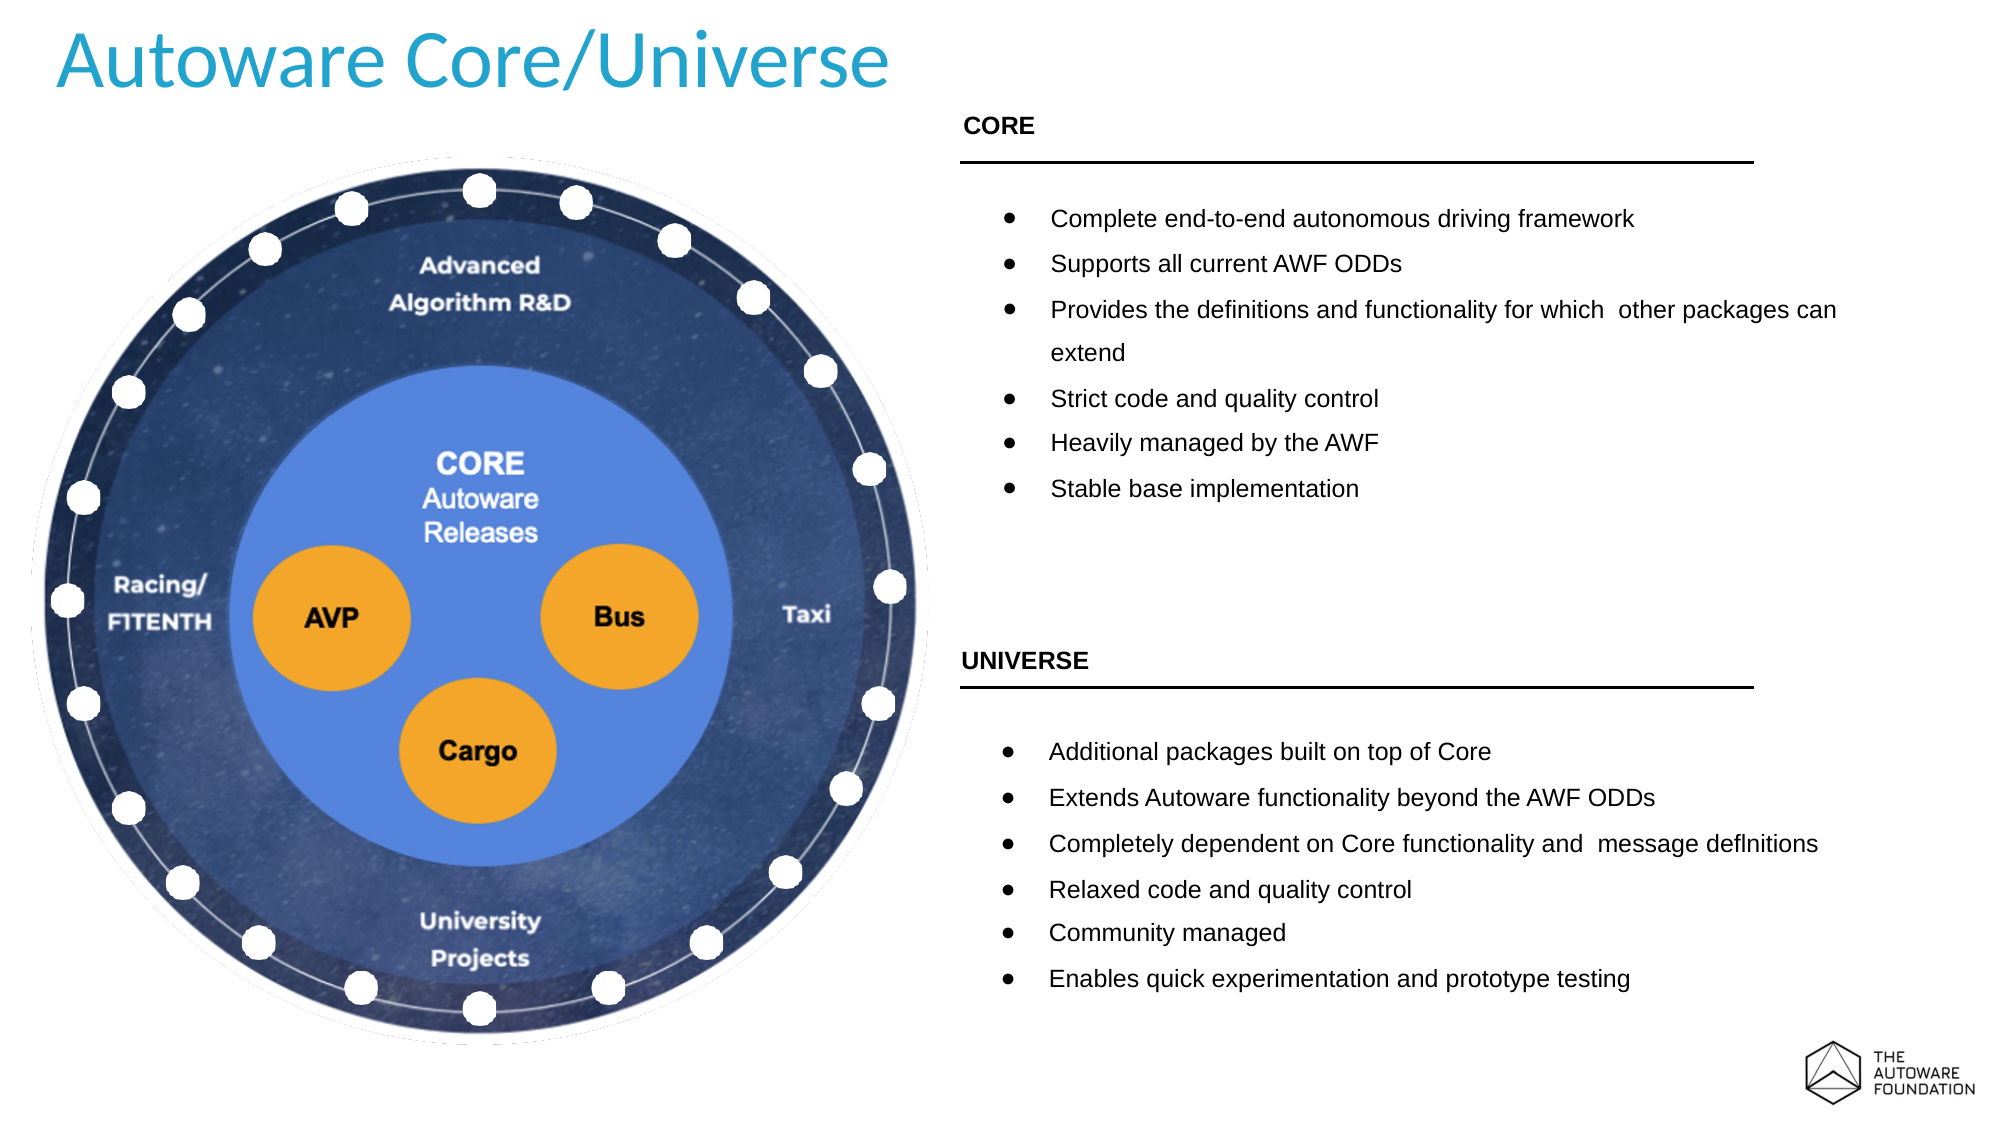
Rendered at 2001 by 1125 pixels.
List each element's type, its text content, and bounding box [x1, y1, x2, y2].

text_box [1804, 1036, 1977, 1109]
text_box [248, 232, 282, 266]
text_box [66, 686, 101, 721]
text_box [689, 925, 724, 960]
text_box [462, 991, 497, 1026]
text_box [172, 297, 206, 332]
title Autoware Core/Universe [54, 1, 901, 156]
text_box [50, 583, 85, 618]
text_box [559, 185, 593, 220]
text_box [736, 280, 771, 315]
text_box [829, 771, 863, 806]
text_box [111, 375, 146, 409]
text_box [803, 354, 838, 388]
text_box CORE Complete end-to-end autonomous driving framework Supports all current AWF ODDs Provides the definitions and functionality for which other packages can extend Strict code and quality control Heavily managed by the AWF Stable base implementation UNIVERSE Additional packages built on top of Core Extends Autoware functionality beyond the AWF ODDs Completely dependent on Core functionality and message deflnitions Relaxed code and quality control Community managed Enables quick experimentation and prototype testing [959, 107, 1929, 993]
text_box [657, 223, 692, 258]
text_box [241, 925, 276, 960]
text_box [344, 971, 378, 1005]
text_box [334, 191, 369, 226]
text_box [852, 452, 887, 487]
text_box [111, 791, 146, 825]
text_box [861, 686, 896, 721]
text_box [873, 569, 907, 604]
text_box [768, 855, 803, 889]
text_box [66, 480, 101, 515]
text_box [591, 971, 626, 1005]
text_box [165, 865, 200, 900]
text_box [30, 156, 929, 1045]
text_box [462, 173, 497, 208]
